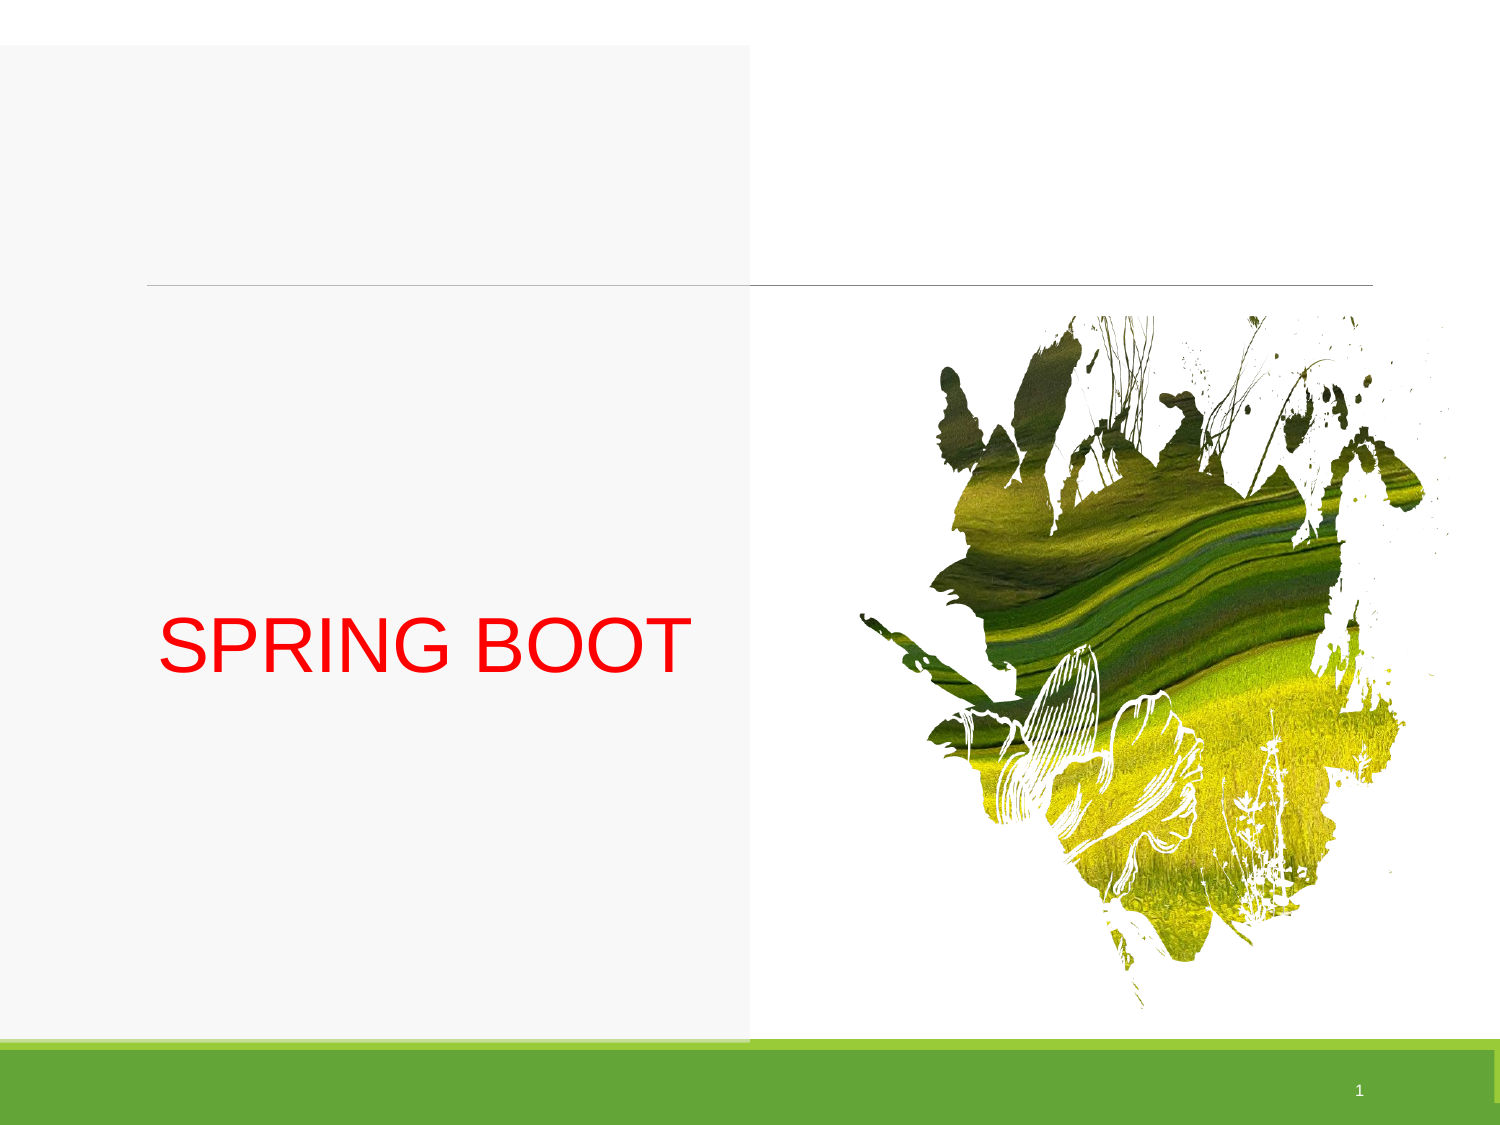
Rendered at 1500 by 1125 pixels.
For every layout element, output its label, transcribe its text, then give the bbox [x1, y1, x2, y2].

picture [859, 316, 1449, 1009]
title SPRING BOOT [0, 45, 750, 1043]
slide_number 1 [1218, 1059, 1380, 1120]
